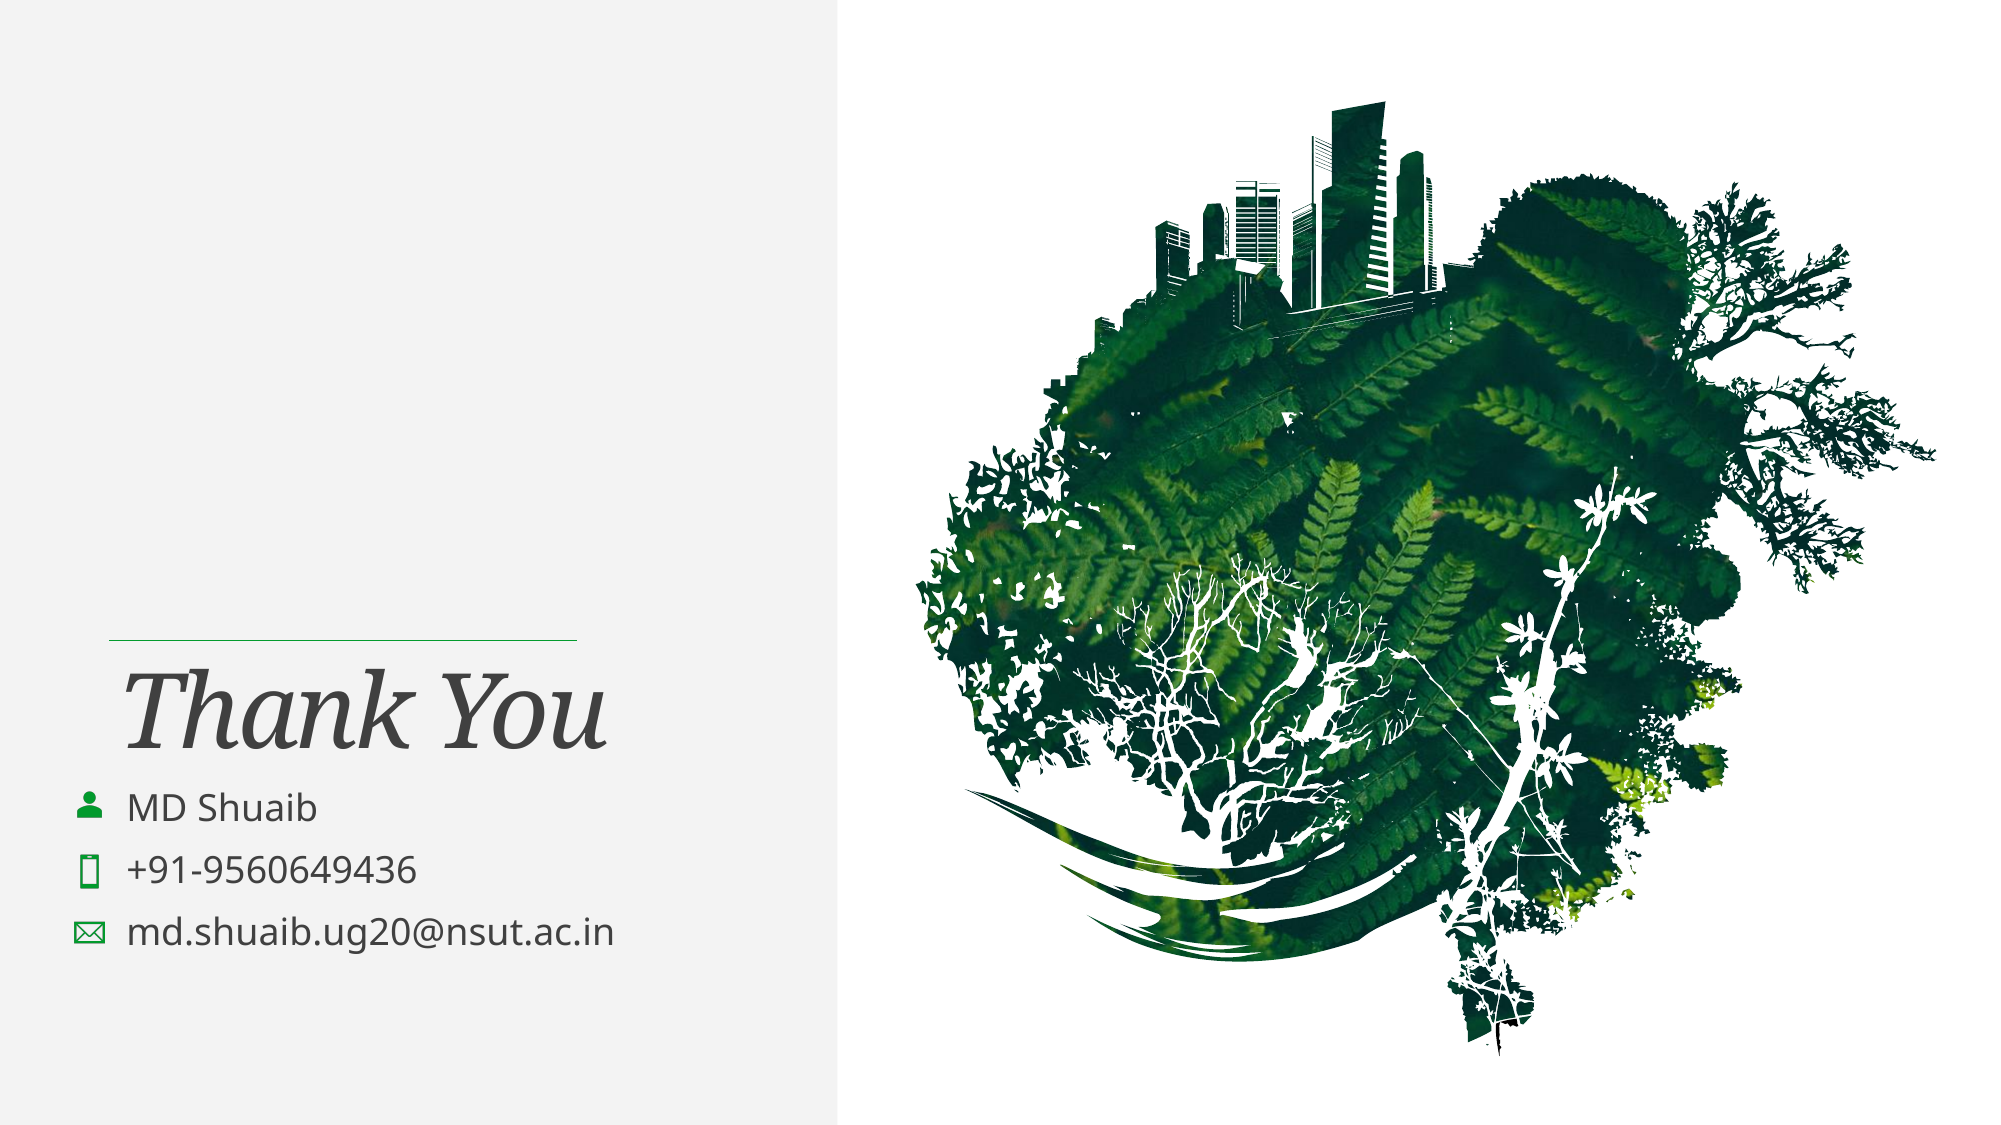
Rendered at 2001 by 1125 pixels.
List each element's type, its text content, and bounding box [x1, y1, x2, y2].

list +91-9560649436 [126, 850, 652, 898]
list MD Shuaib [126, 788, 652, 836]
picture [71, 853, 108, 890]
picture [71, 914, 108, 951]
picture [915, 101, 1937, 1046]
picture [71, 786, 108, 823]
title Thank You [0, 0, 838, 1125]
list md.shuaib.ug20@nsut.ac.in [126, 912, 652, 960]
